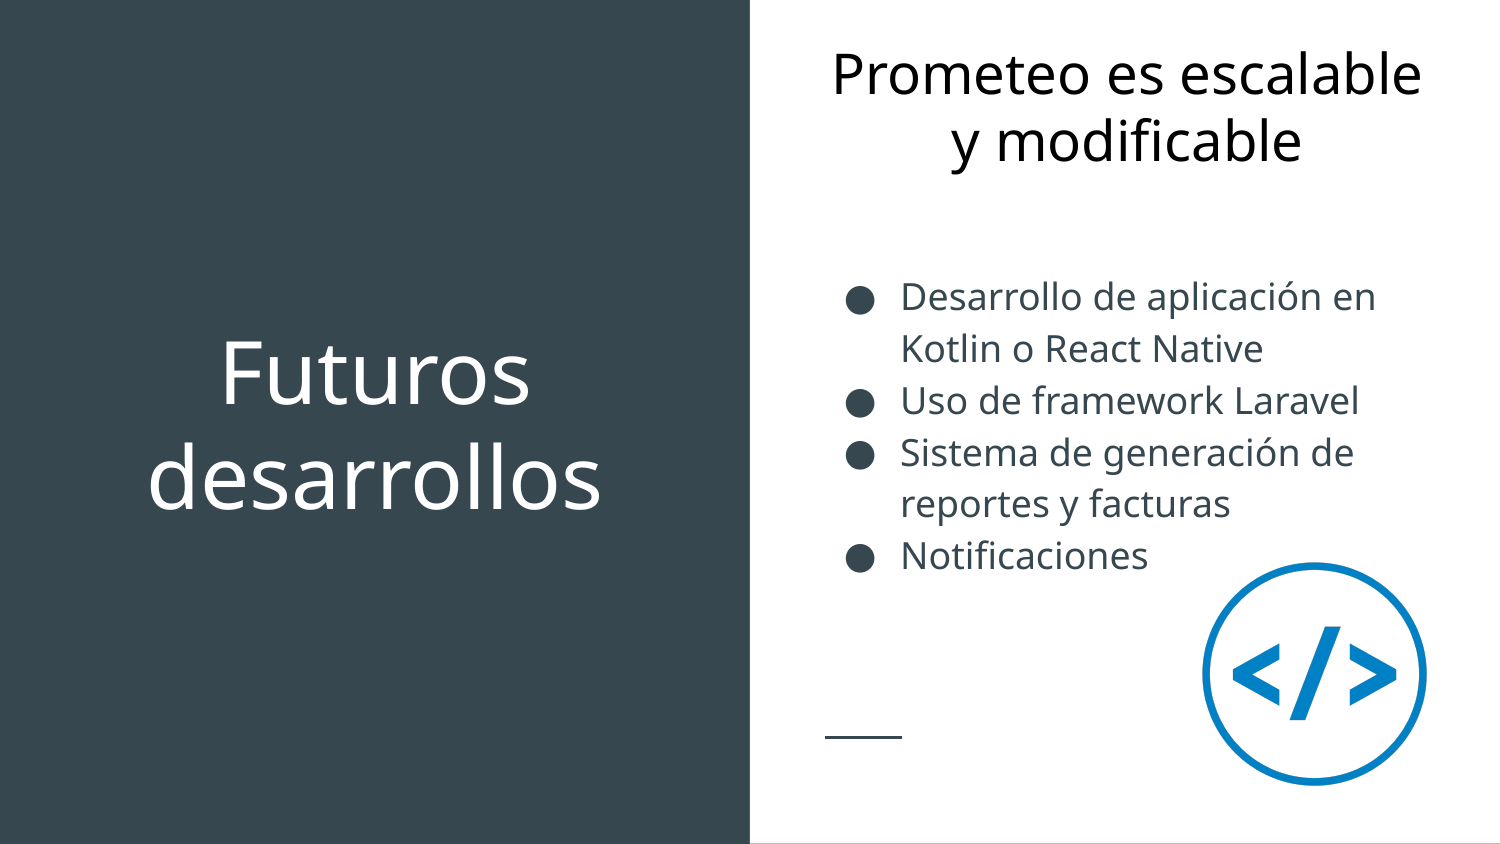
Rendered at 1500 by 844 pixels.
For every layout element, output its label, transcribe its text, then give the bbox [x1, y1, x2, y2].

picture [1199, 559, 1430, 790]
list Desarrollo de aplicación en Kotlin o React Native Uso de framework Laravel Sistema de generación de reportes y facturas Notificaciones [810, 188, 1440, 725]
text_box Prometeo es escalable y modificable [808, 23, 1448, 188]
title Futuros desarrollos [43, 284, 708, 560]
